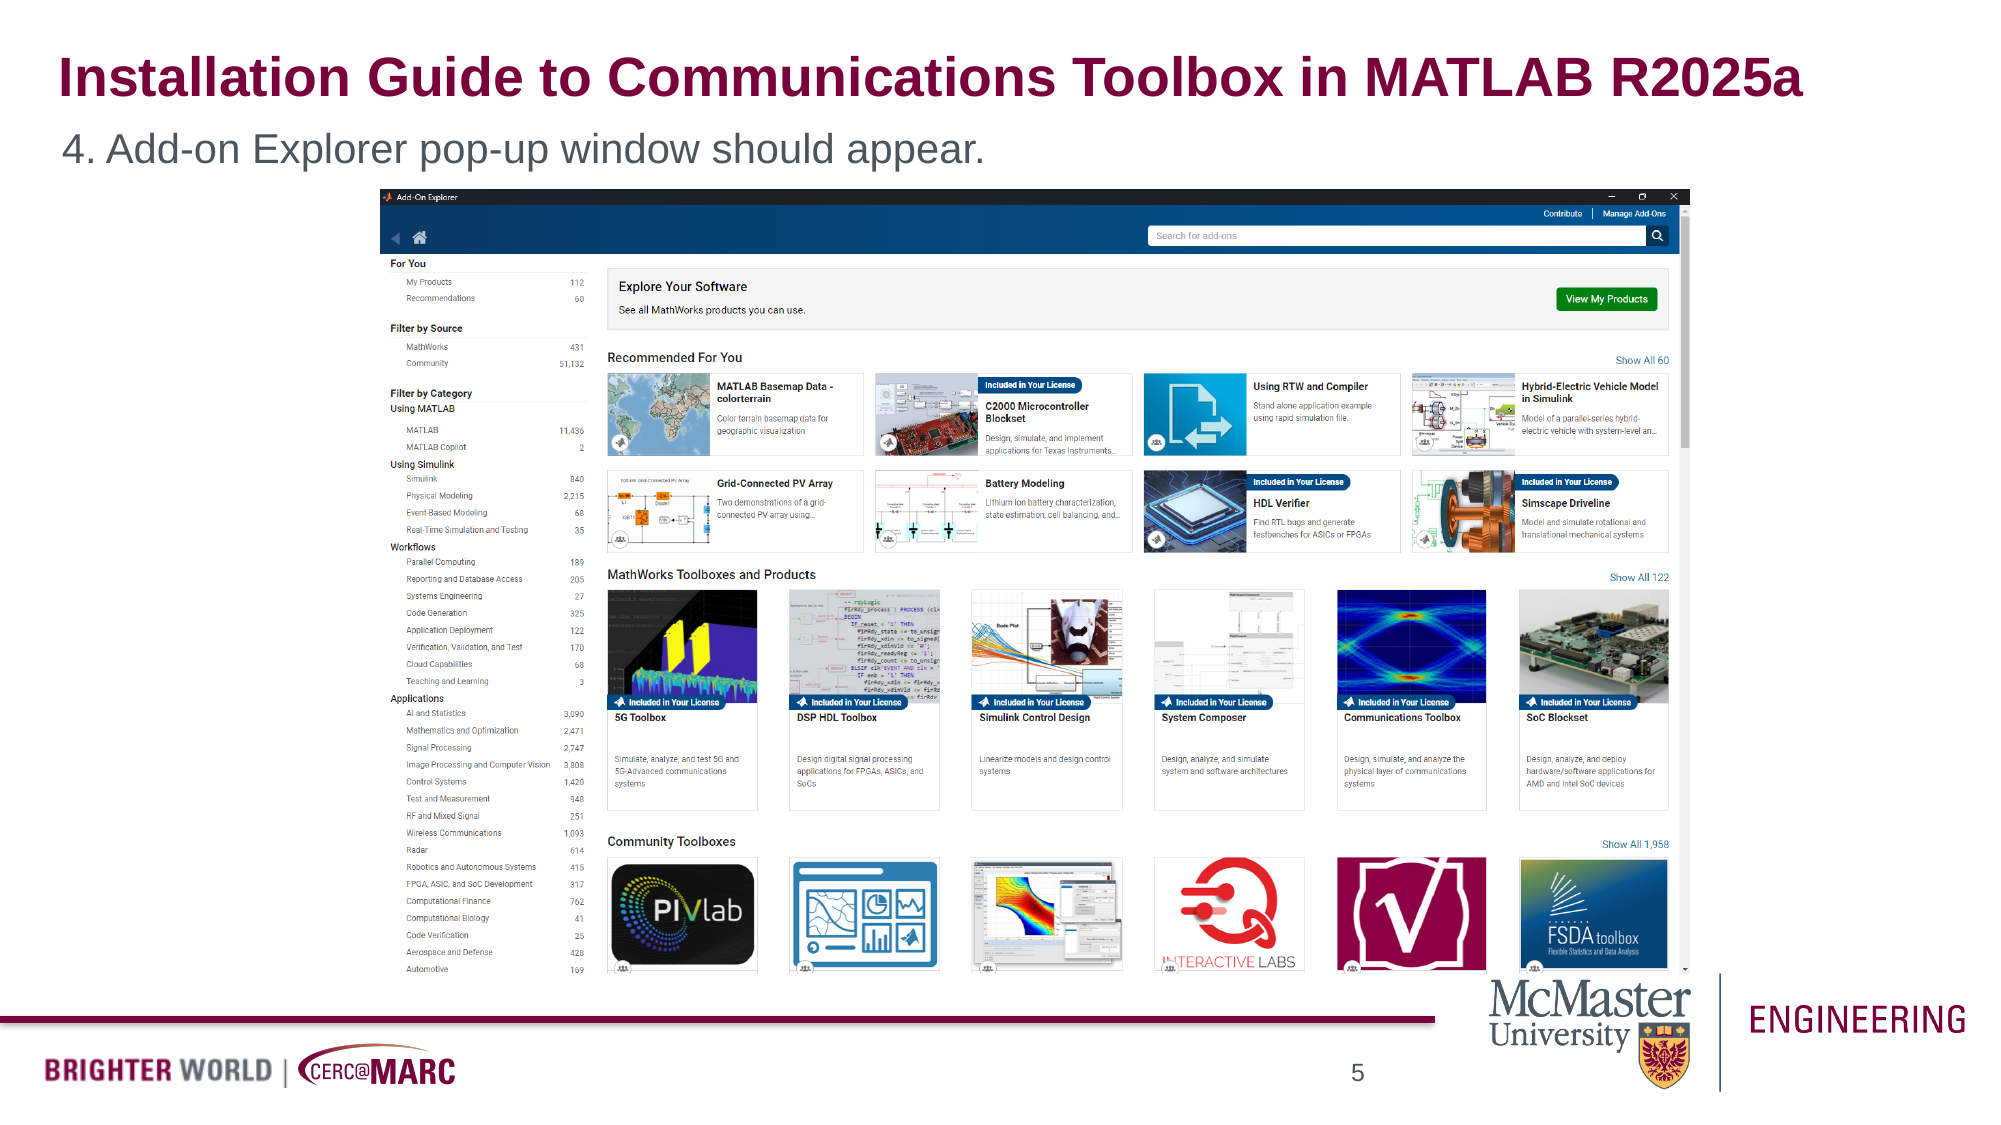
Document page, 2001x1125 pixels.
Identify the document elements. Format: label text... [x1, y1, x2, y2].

picture [380, 189, 1965, 1092]
list 4. Add-on Explorer pop-up window should appear. [44, 108, 1965, 232]
slide_number 5 [1260, 1041, 1365, 1101]
picture [43, 1031, 465, 1097]
title Installation Guide to Communications Toolbox in MATLAB R2025a [43, 0, 1965, 106]
